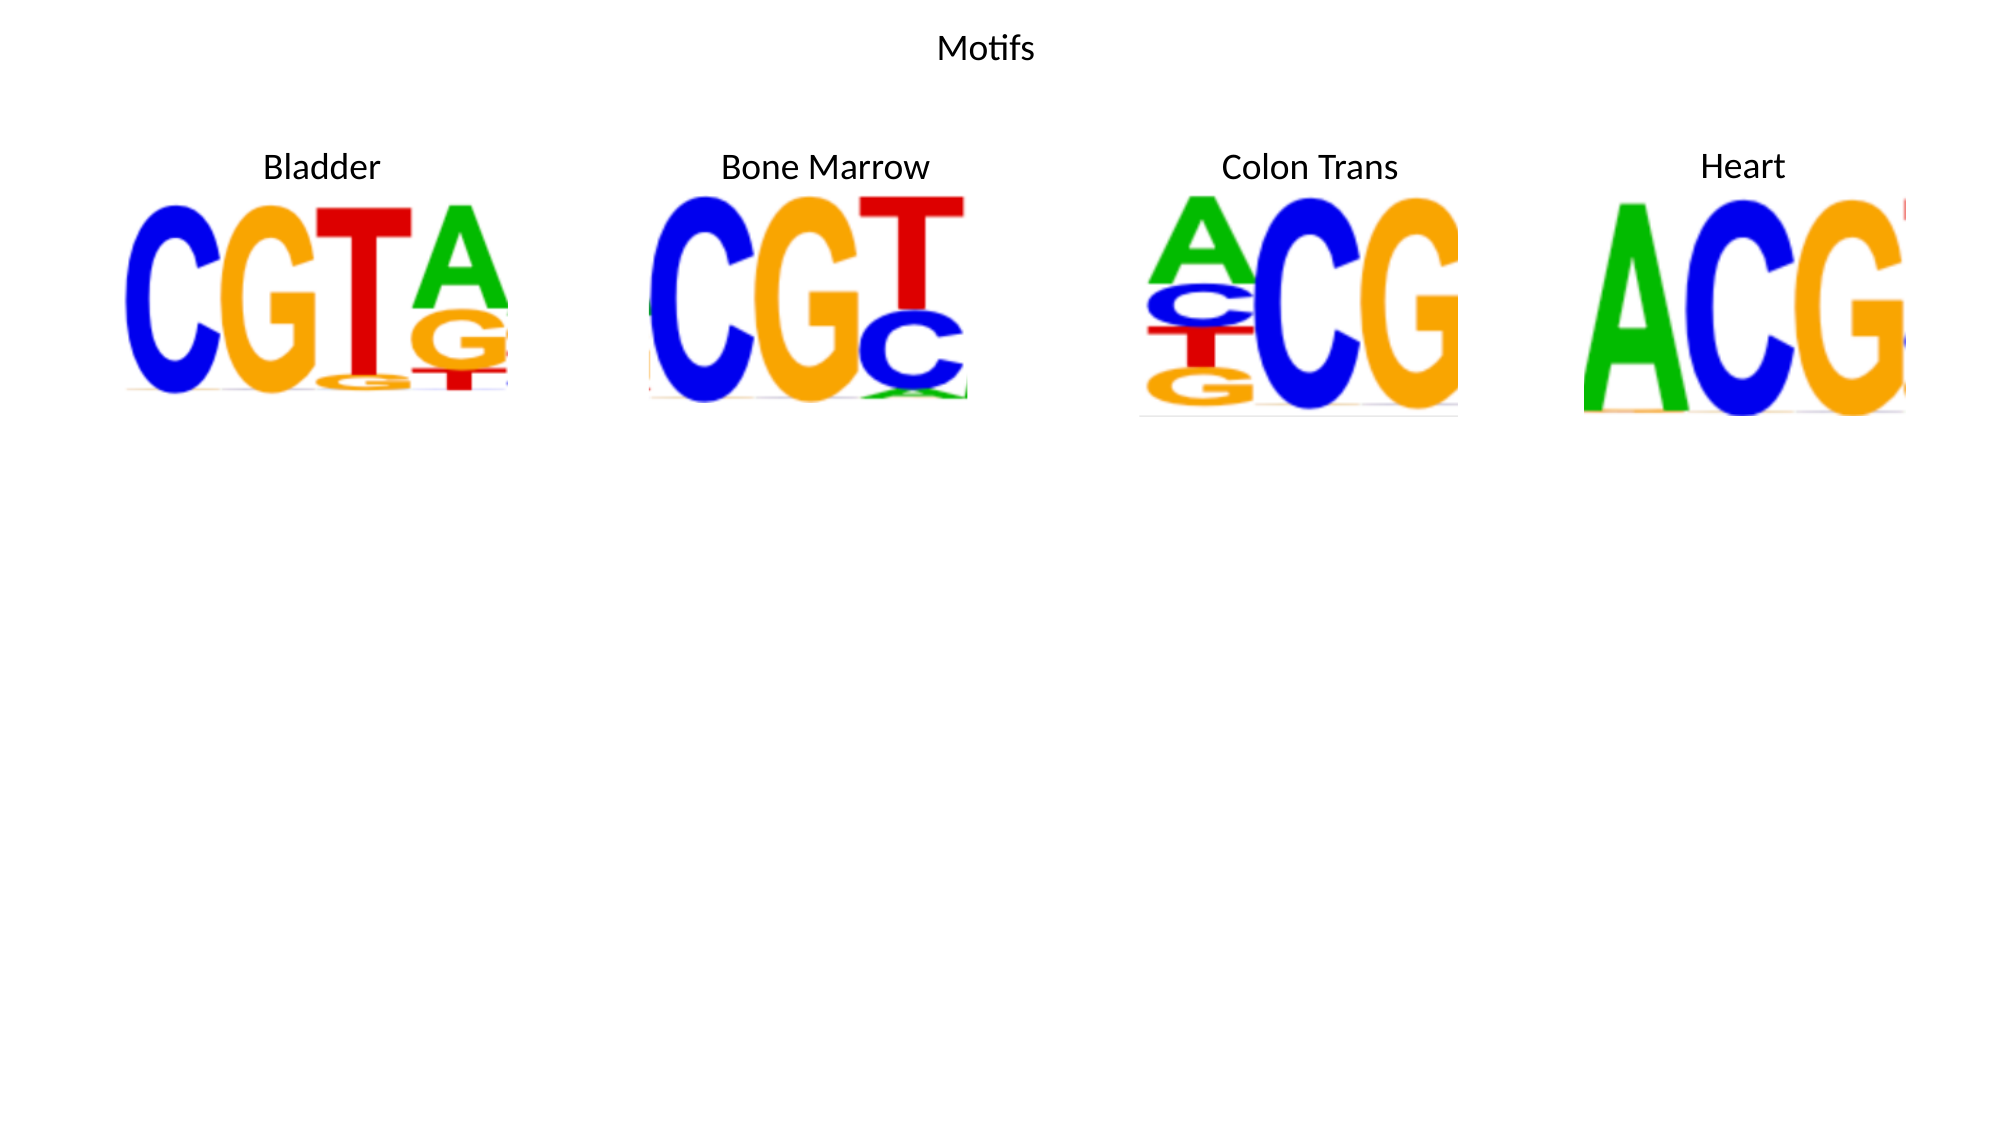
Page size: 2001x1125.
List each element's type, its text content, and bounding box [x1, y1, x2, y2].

text_box Bone Marrow [706, 134, 953, 193]
text_box Motifs [921, 15, 1056, 76]
picture [1583, 194, 1906, 416]
text_box Colon Trans [1206, 134, 1419, 193]
picture [1138, 194, 1459, 417]
text_box Heart [1685, 133, 1818, 192]
text_box Bladder [248, 134, 420, 193]
picture [648, 194, 968, 404]
picture [122, 194, 508, 404]
